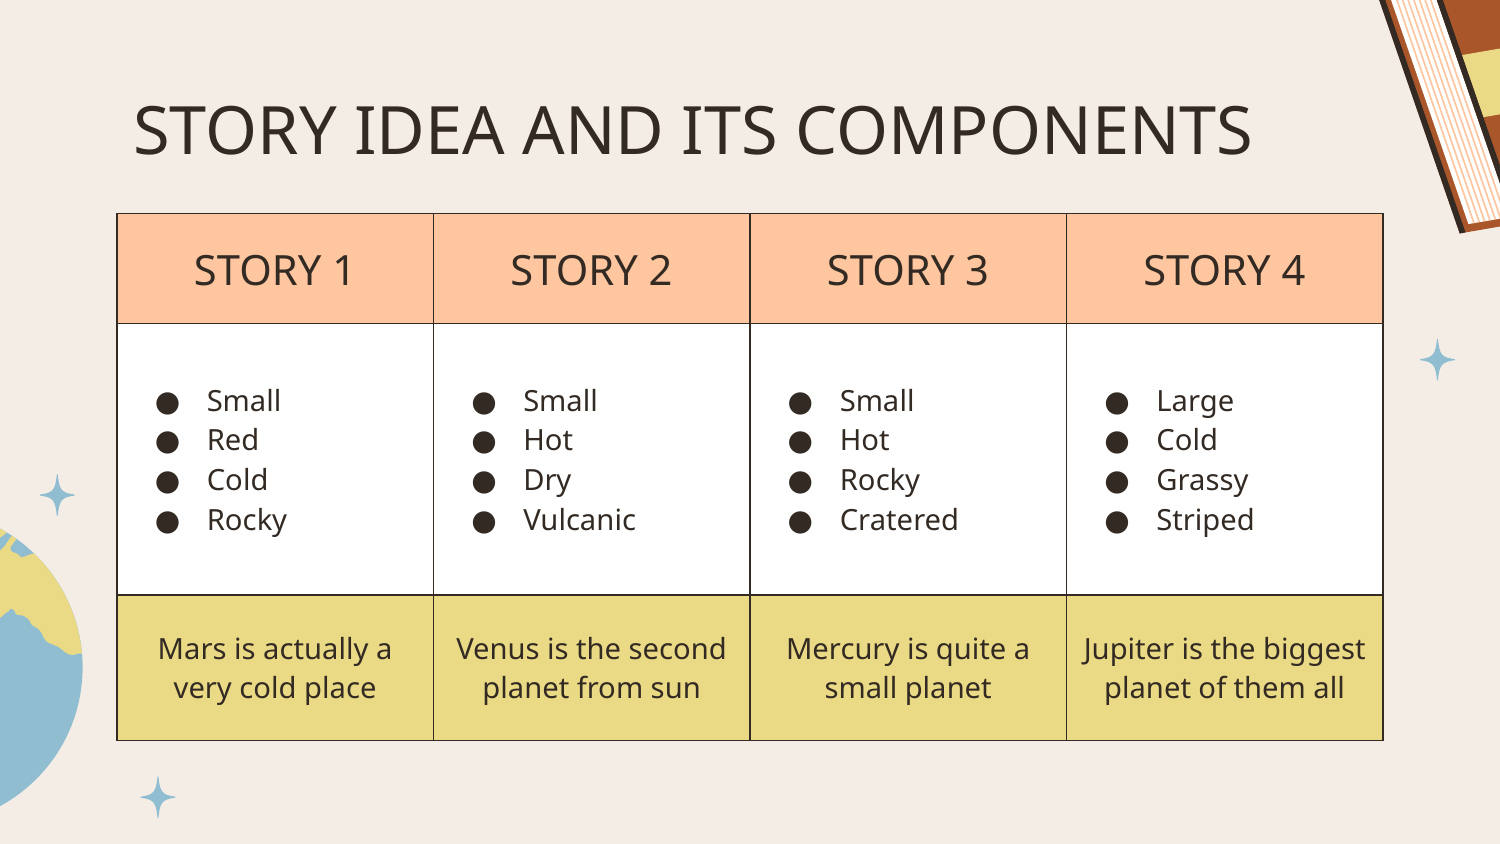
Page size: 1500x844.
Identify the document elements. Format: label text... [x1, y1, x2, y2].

table_cell Large Cold Grassy Striped [1067, 324, 1382, 594]
table_cell Mars is actually a very cold place [118, 596, 433, 740]
table_cell Small Red Cold Rocky [118, 324, 433, 594]
table_header STORY 4 [1067, 214, 1382, 323]
table_cell Jupiter is the biggest planet of them all [1067, 596, 1382, 740]
table_header STORY 2 [434, 214, 749, 323]
table_cell Small Hot Dry Vulcanic [434, 324, 749, 594]
table_cell Small Hot Rocky Cratered [751, 324, 1066, 594]
table_cell Venus is the second planet from sun [434, 596, 749, 740]
table_header STORY 3 [751, 214, 1066, 323]
table_cell Mercury is quite a small planet [751, 596, 1066, 740]
table_header STORY 1 [118, 214, 433, 323]
title STORY IDEA AND ITS COMPONENTS [118, 72, 1382, 180]
